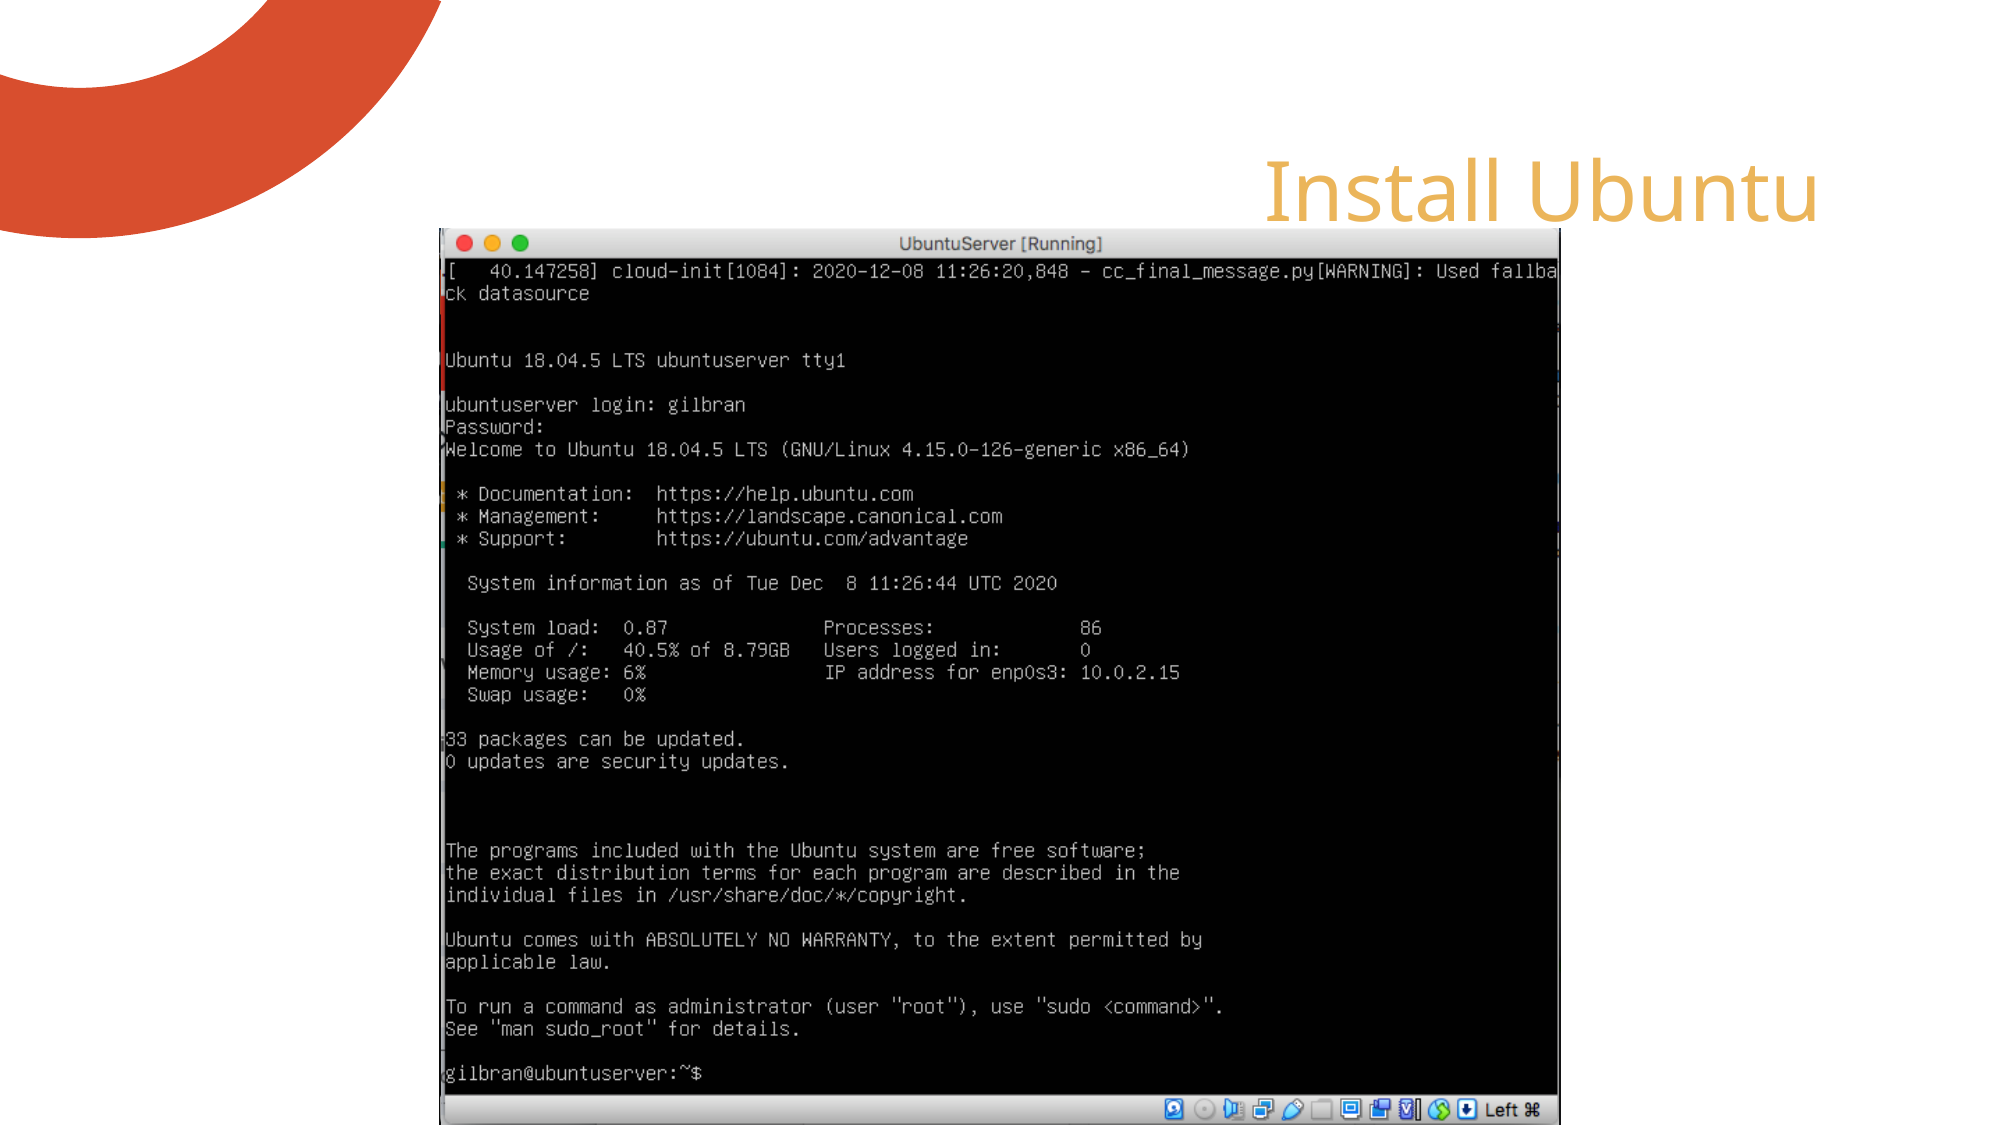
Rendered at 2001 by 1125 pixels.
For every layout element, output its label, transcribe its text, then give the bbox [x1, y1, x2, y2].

title Install Ubuntu [800, 118, 1843, 244]
picture [439, 228, 1561, 1125]
